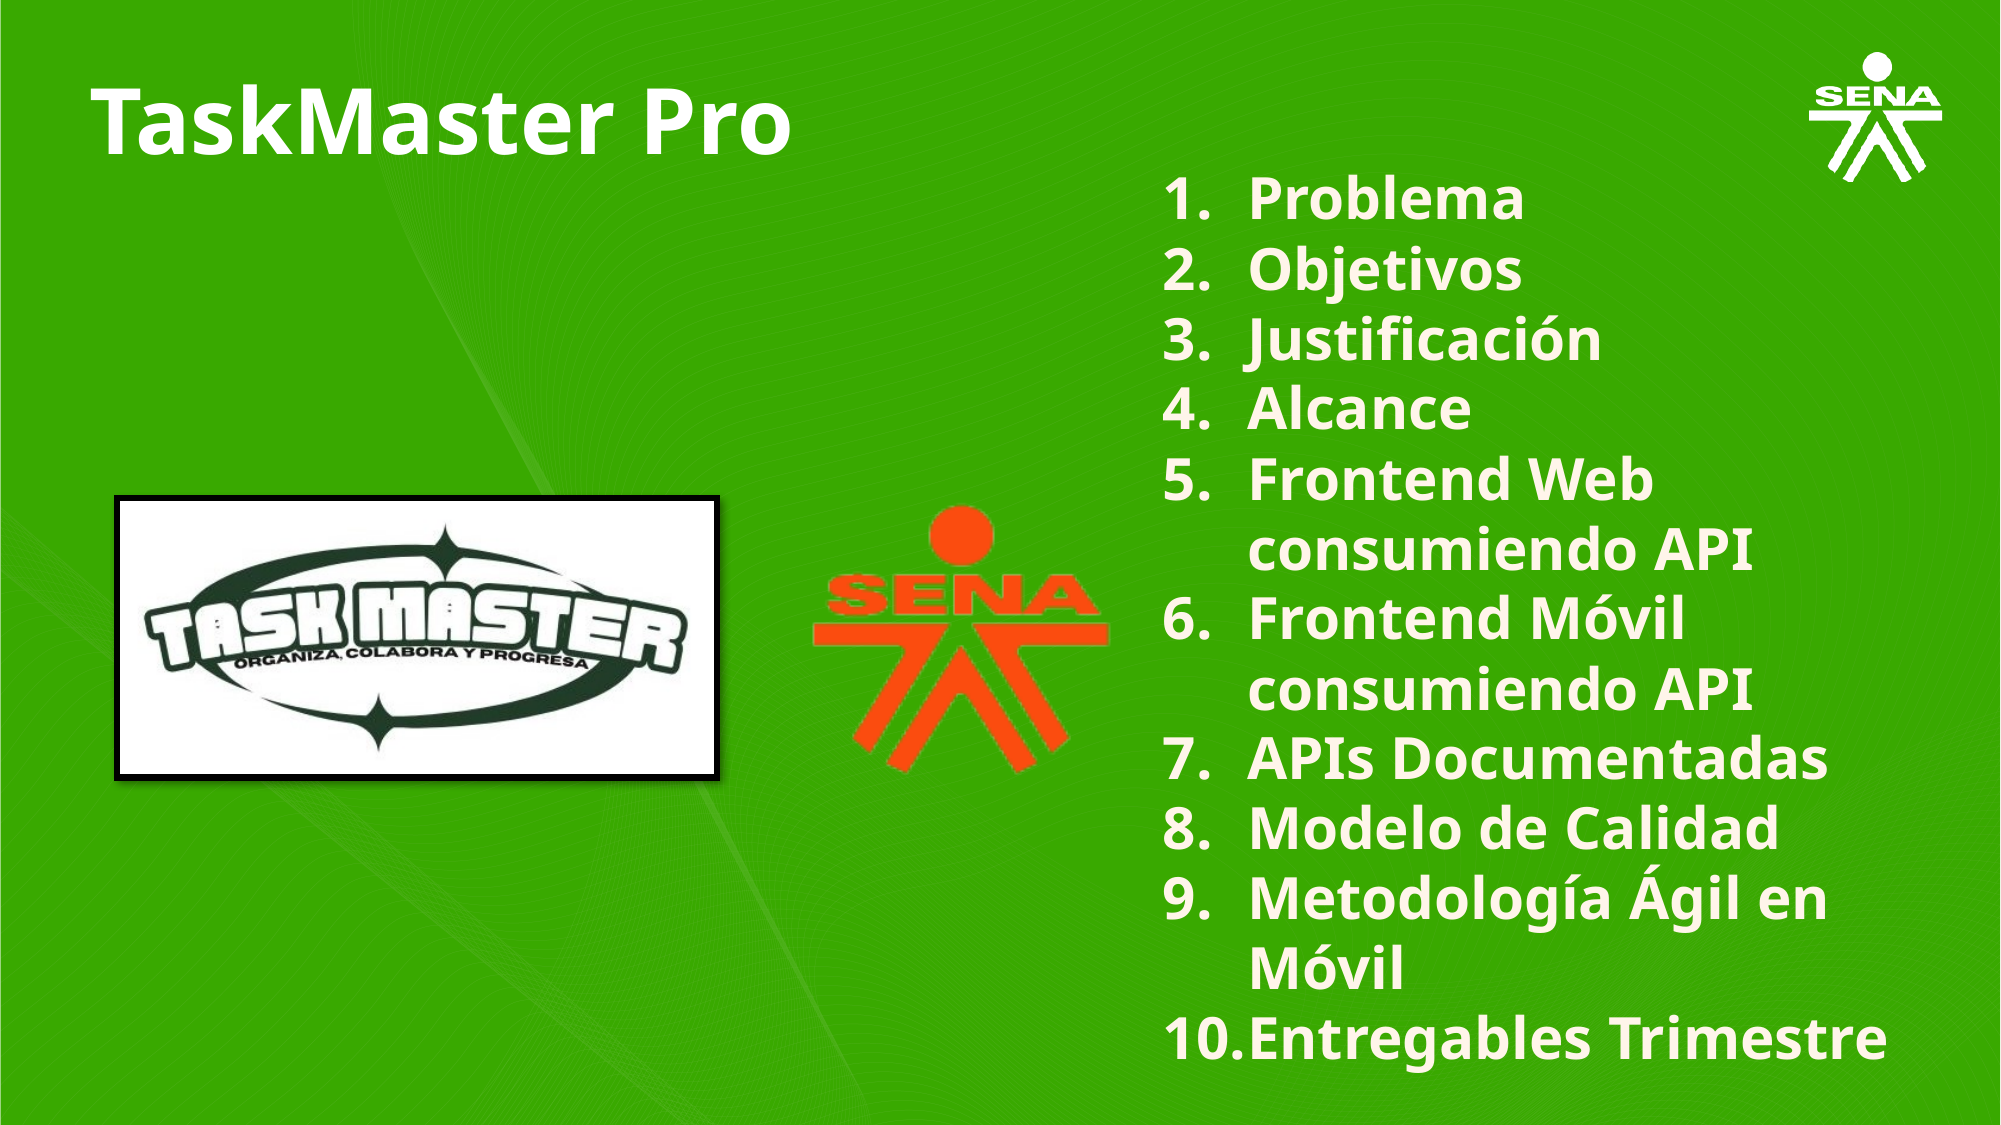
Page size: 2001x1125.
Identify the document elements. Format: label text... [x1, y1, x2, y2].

text_box TaskMaster Pro [74, 68, 1800, 190]
picture [0, 0, 2001, 1125]
text_box Problema Objetivos Justificación Alcance Frontend Web consumiendo API Frontend Móvil consumiendo API APIs Documentadas Modelo de Calidad Metodología Ágil en Móvil Entregables Trimestre [1148, 154, 2000, 1079]
